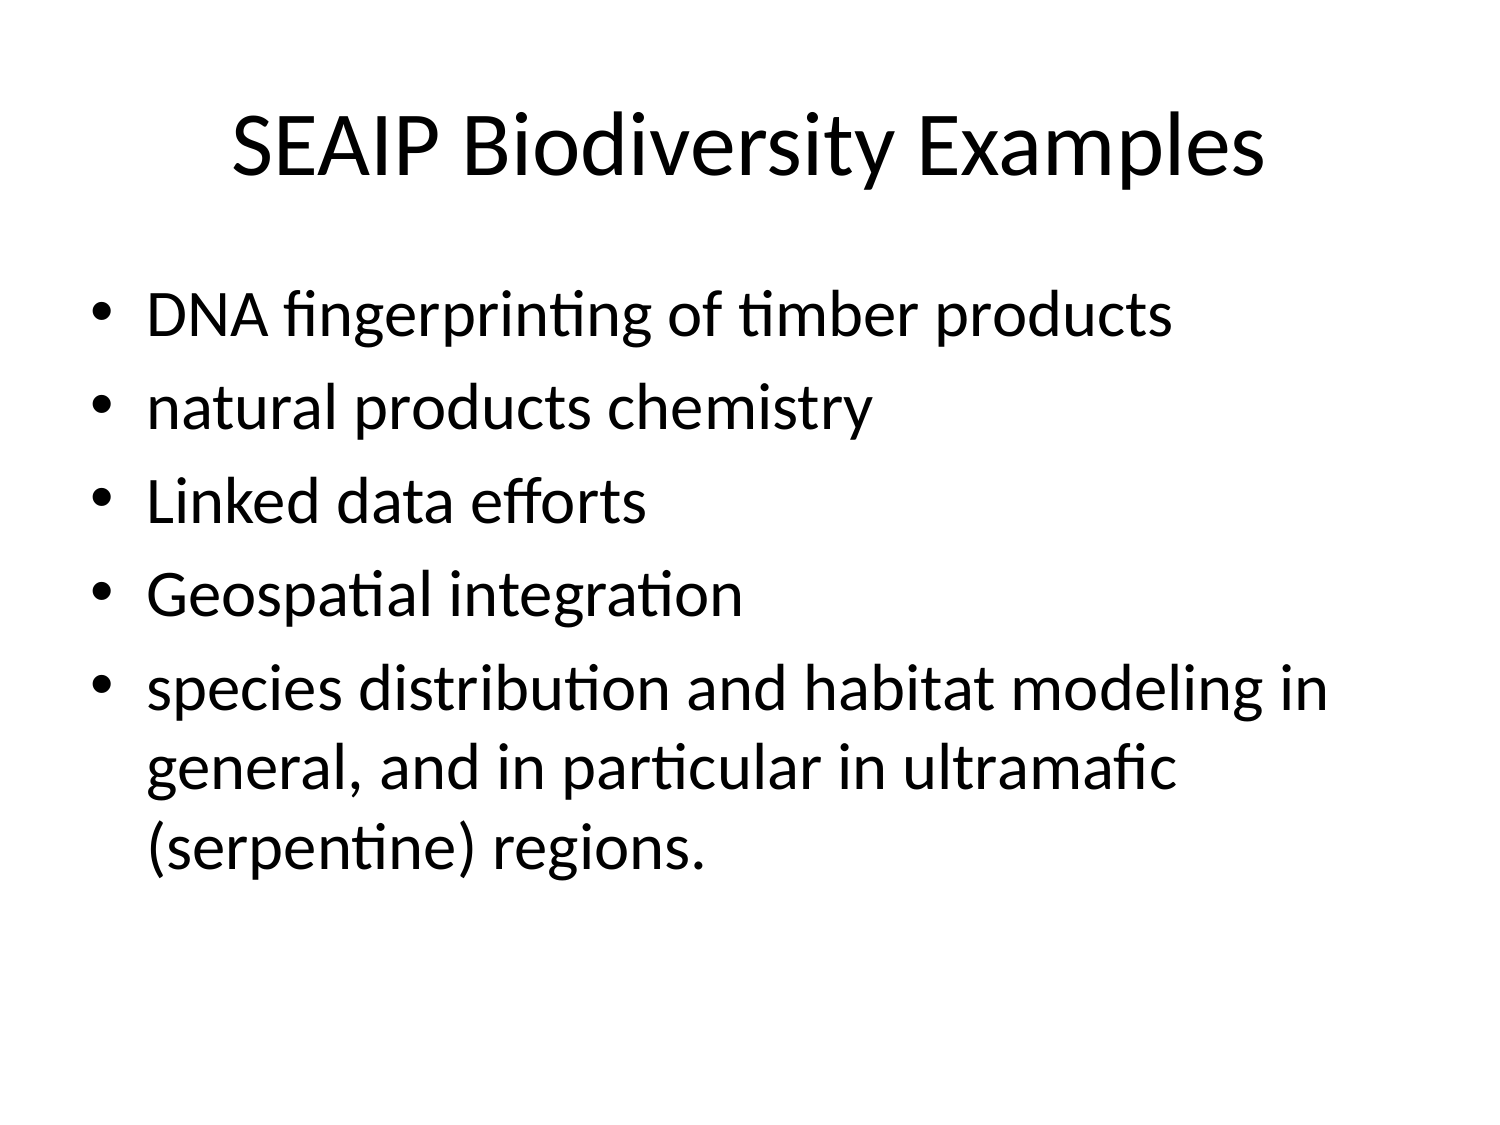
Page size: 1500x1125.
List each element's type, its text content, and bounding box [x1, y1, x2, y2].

list DNA fingerprinting of timber products natural products chemistry Linked data efforts Geospatial integration species distribution and habitat modeling in general, and in particular in ultramafic (serpentine) regions. [75, 262, 1425, 1005]
title SEAIP Biodiversity Examples [75, 45, 1425, 233]
